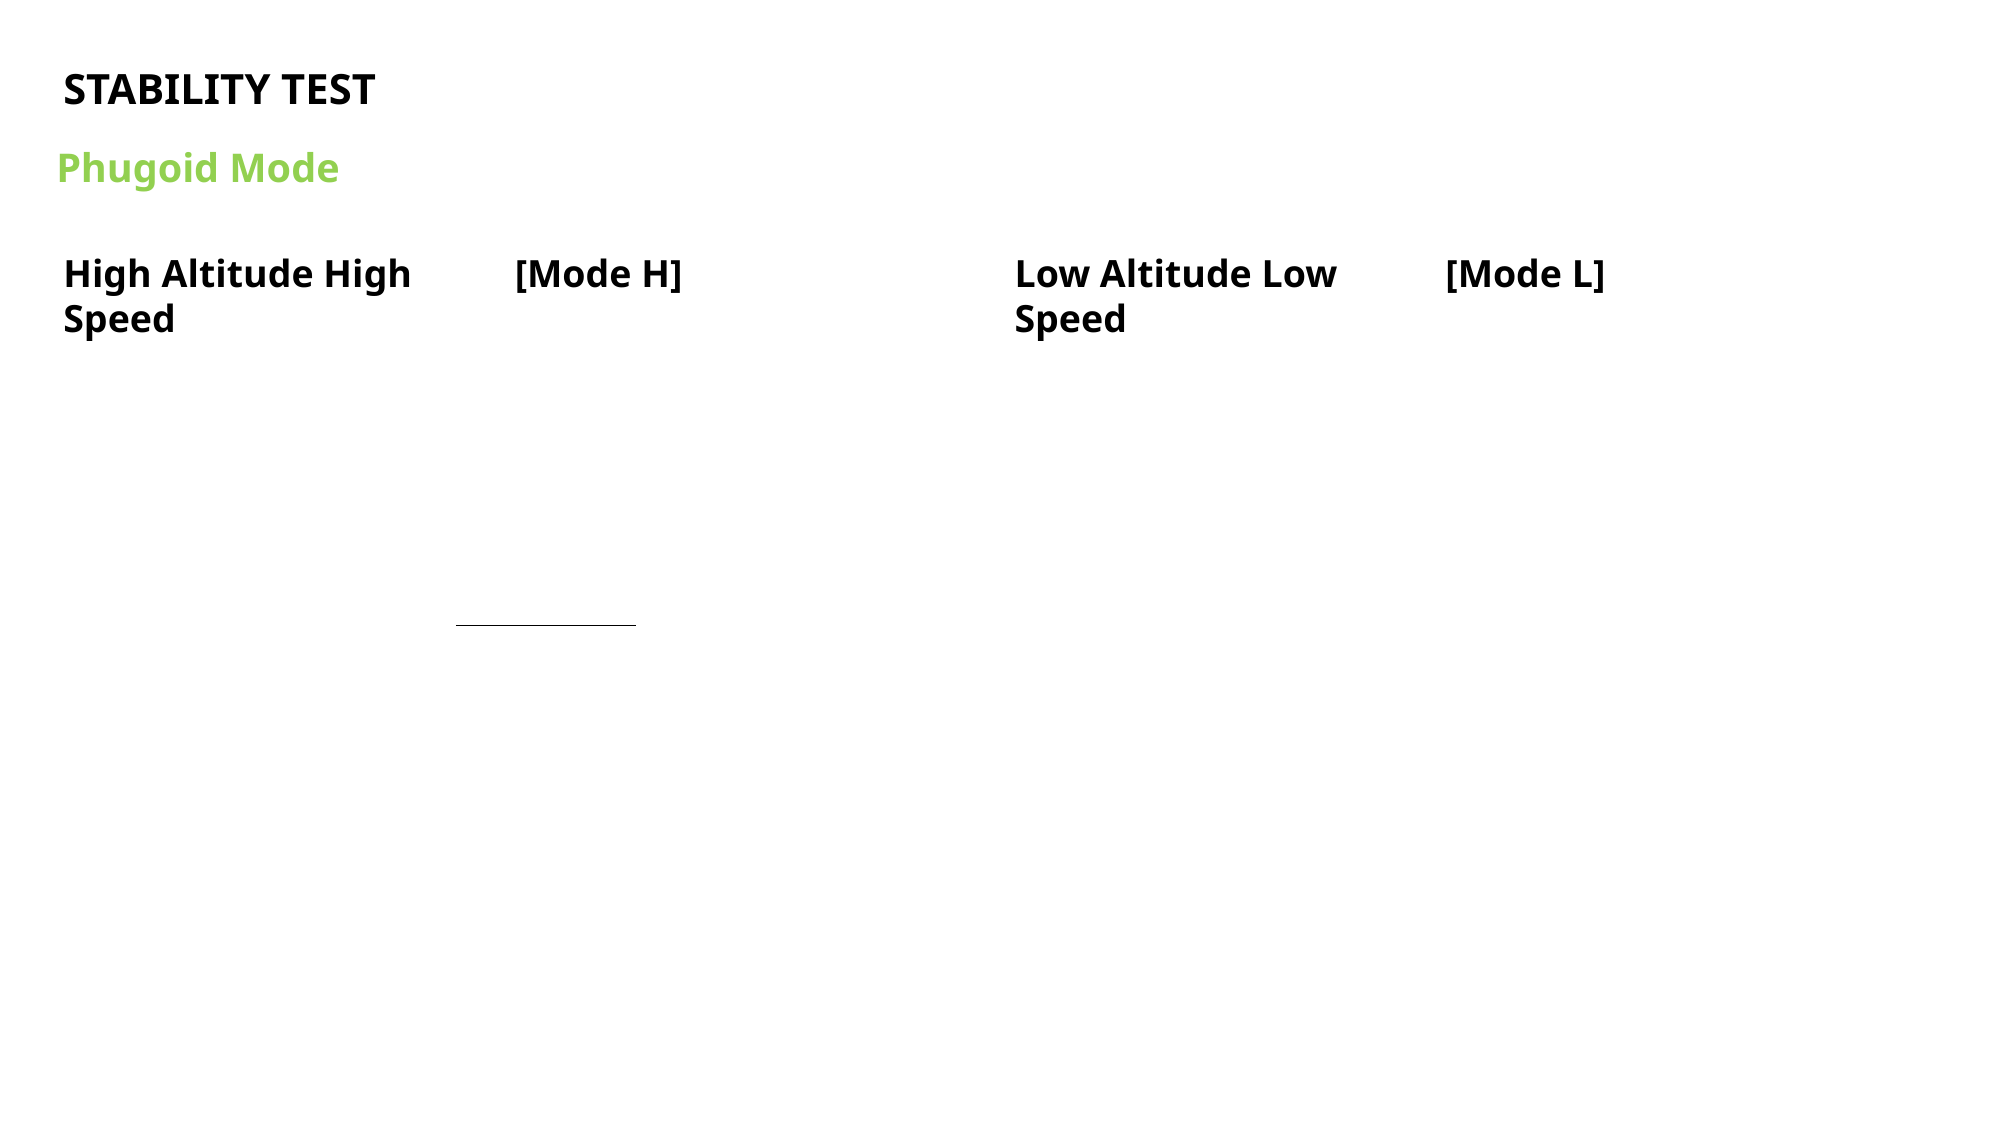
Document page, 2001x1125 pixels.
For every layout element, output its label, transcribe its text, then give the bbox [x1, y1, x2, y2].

text_box High Altitude High Speed [48, 242, 538, 348]
text_box STABILITY TEST [48, 55, 725, 121]
text_box Phugoid Mode [0, 135, 414, 198]
text_box [Mode L] [1430, 242, 1635, 303]
text_box [Mode H] [500, 242, 705, 303]
text_box Low Altitude Low Speed [999, 242, 1466, 348]
